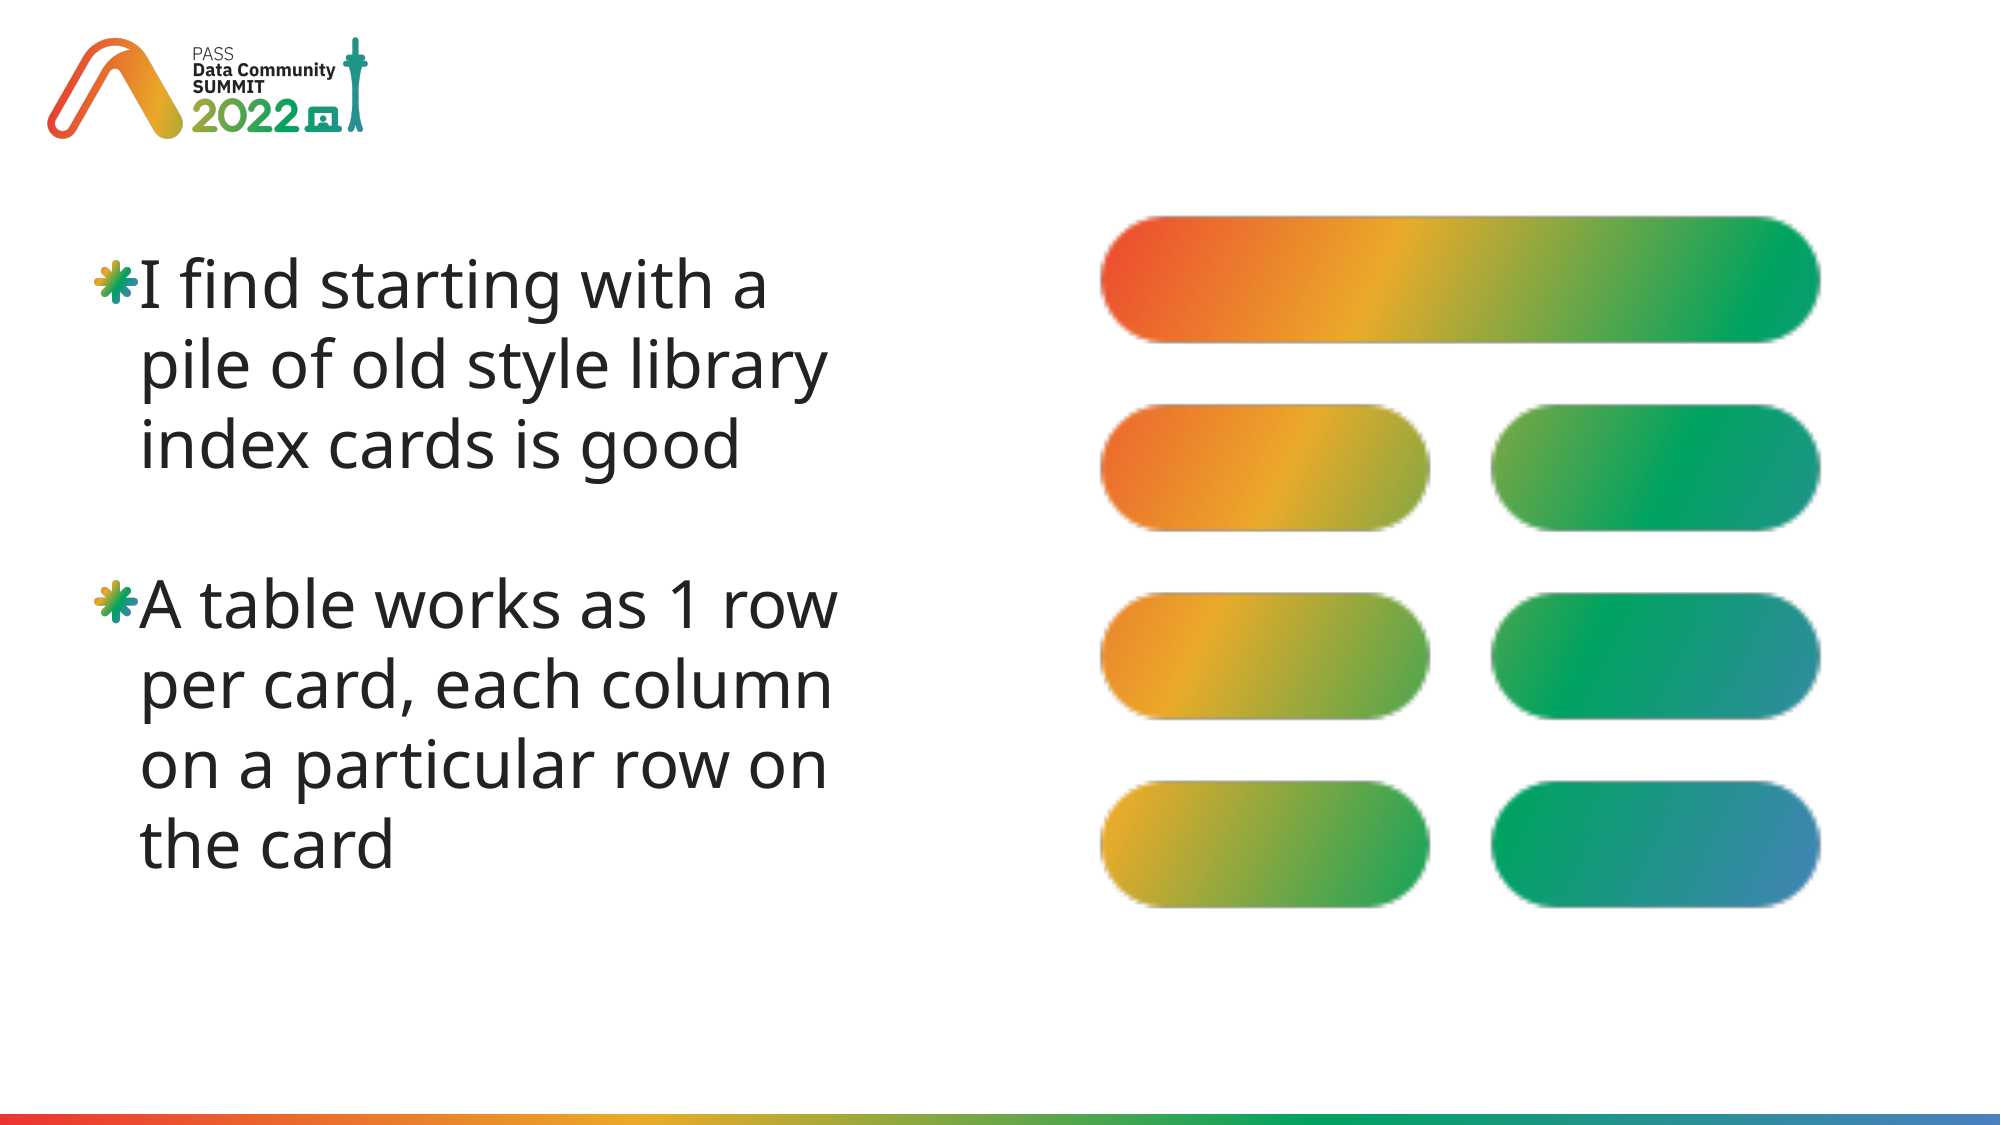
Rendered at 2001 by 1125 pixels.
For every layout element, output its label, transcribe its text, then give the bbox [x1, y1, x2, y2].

picture [92, 258, 140, 306]
picture [92, 578, 140, 625]
picture [1087, 187, 1837, 940]
picture [47, 37, 368, 139]
picture [0, 1114, 2000, 1125]
text_box I find starting with a pile of old style library index cards is good A table works as 1 row per card, each column on a particular row on the card [77, 234, 893, 949]
